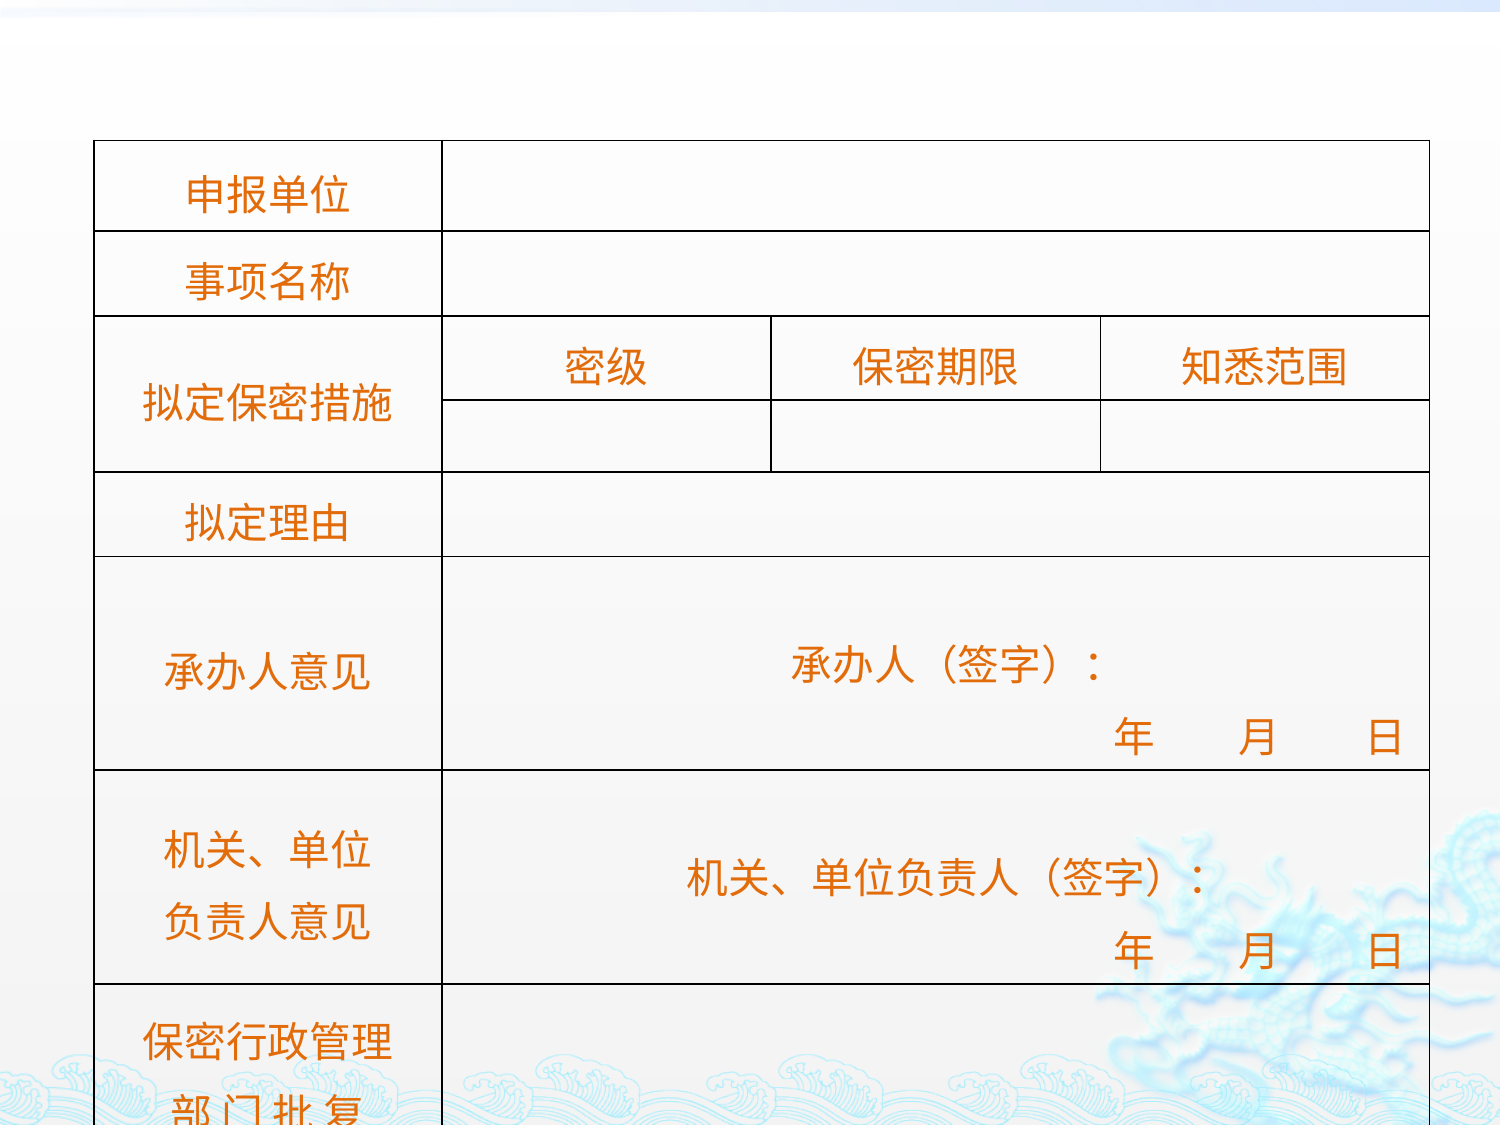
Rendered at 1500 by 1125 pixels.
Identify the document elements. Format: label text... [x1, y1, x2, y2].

table_cell [772, 401, 1100, 471]
table_cell 保密行政管理 部 门 批 复 [95, 985, 441, 1125]
table_cell 承办人意见 [95, 557, 441, 769]
table_cell 拟定保密措施 [95, 317, 441, 471]
table_header 申报单位 [95, 141, 441, 230]
table_cell [443, 401, 770, 471]
table_cell [443, 985, 1429, 1125]
table_cell [1101, 401, 1429, 471]
table_cell 保密期限 [772, 317, 1100, 399]
table_cell [443, 473, 1429, 556]
table_cell 机关、单位 负责人意见 [95, 771, 441, 983]
table_cell 事项名称 [95, 232, 441, 315]
table_header [443, 141, 1429, 230]
table_cell 知悉范围 [1101, 317, 1429, 399]
table_cell 机关、单位负责人（签字）： 年 月 日 [443, 771, 1429, 983]
table_cell 承办人（签字）： 年 月 日 [443, 557, 1429, 769]
table_cell [443, 232, 1429, 315]
table_cell 拟定理由 [95, 473, 441, 556]
table_cell 密级 [443, 317, 770, 399]
